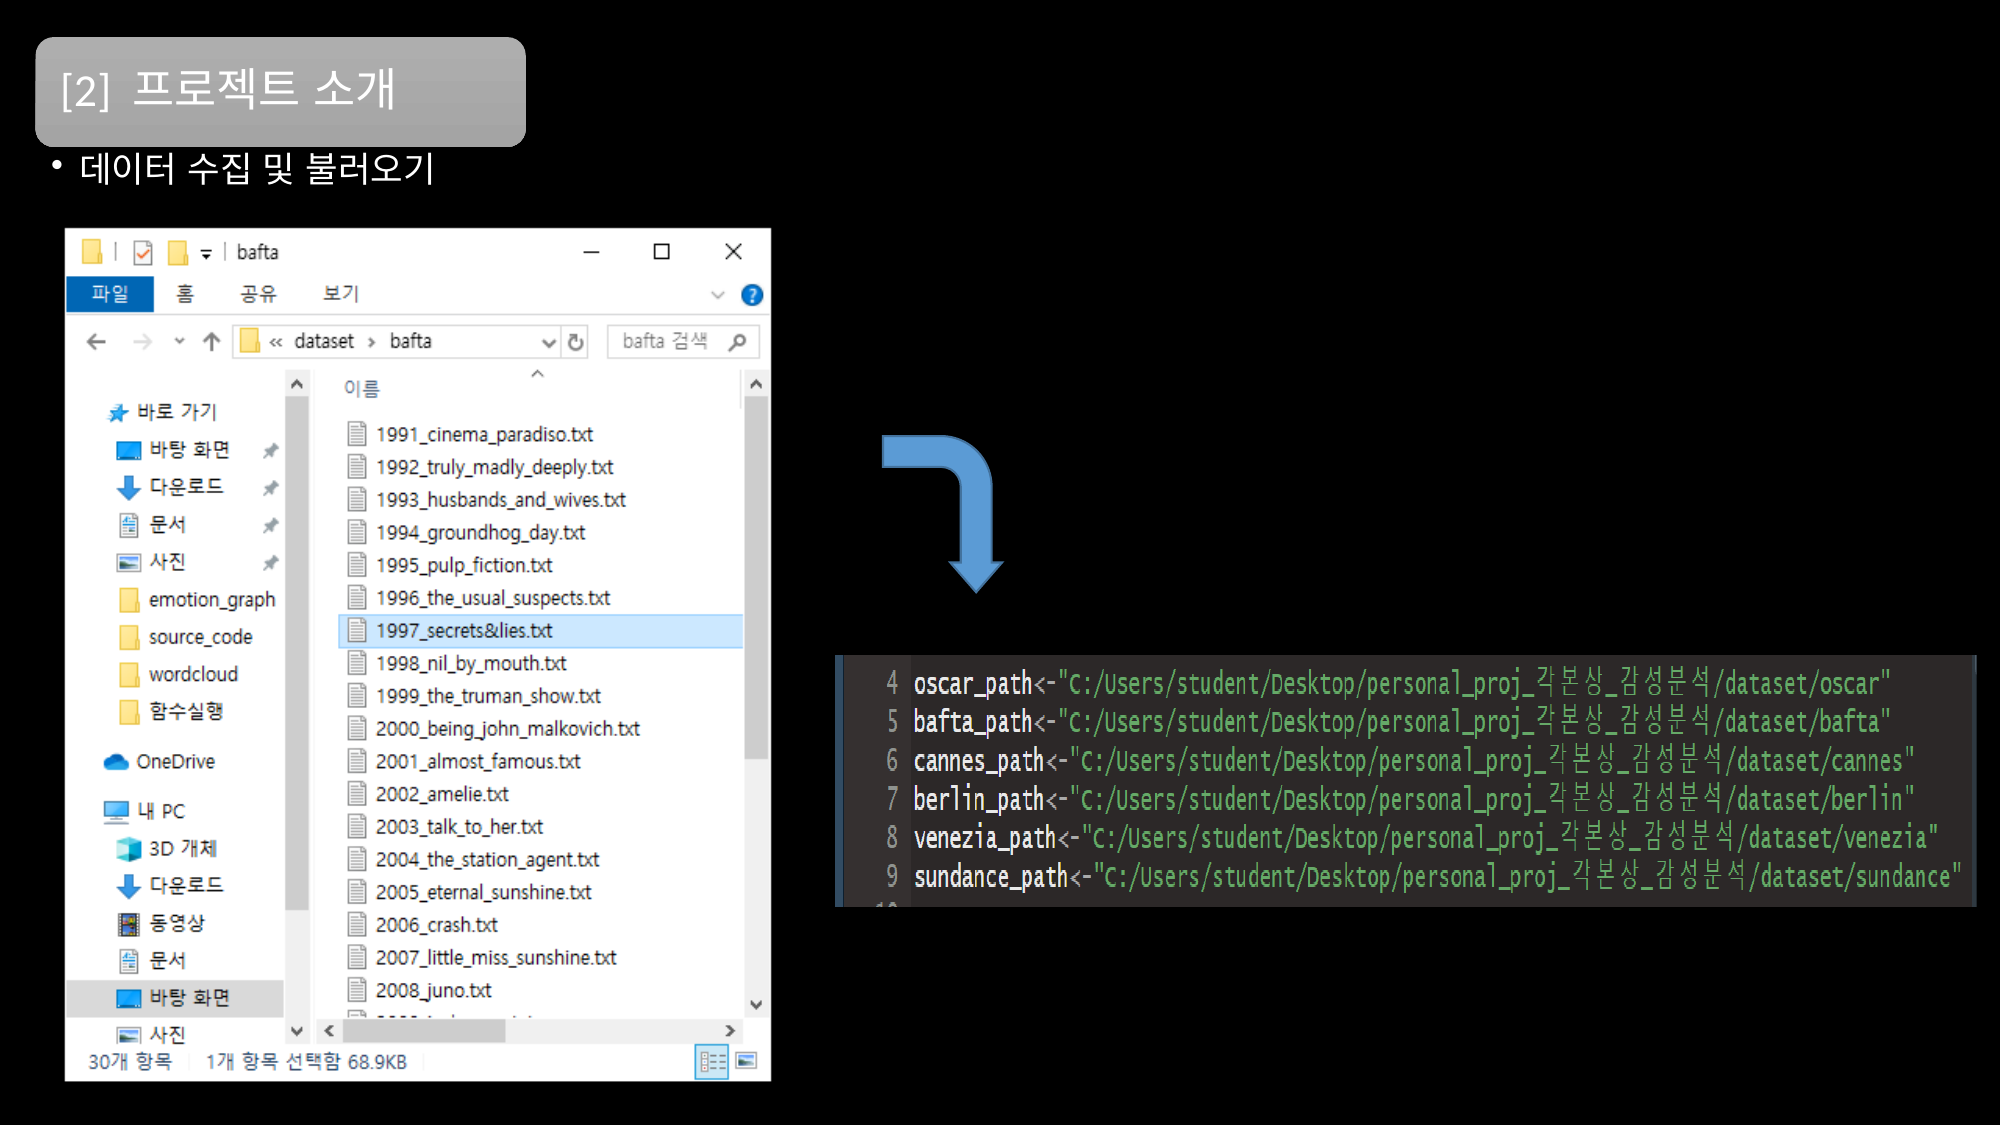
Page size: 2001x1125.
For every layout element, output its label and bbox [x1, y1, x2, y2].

text_box [881, 435, 1005, 594]
text_box [35, 37, 526, 214]
picture [63, 227, 778, 1084]
picture [834, 655, 1977, 907]
